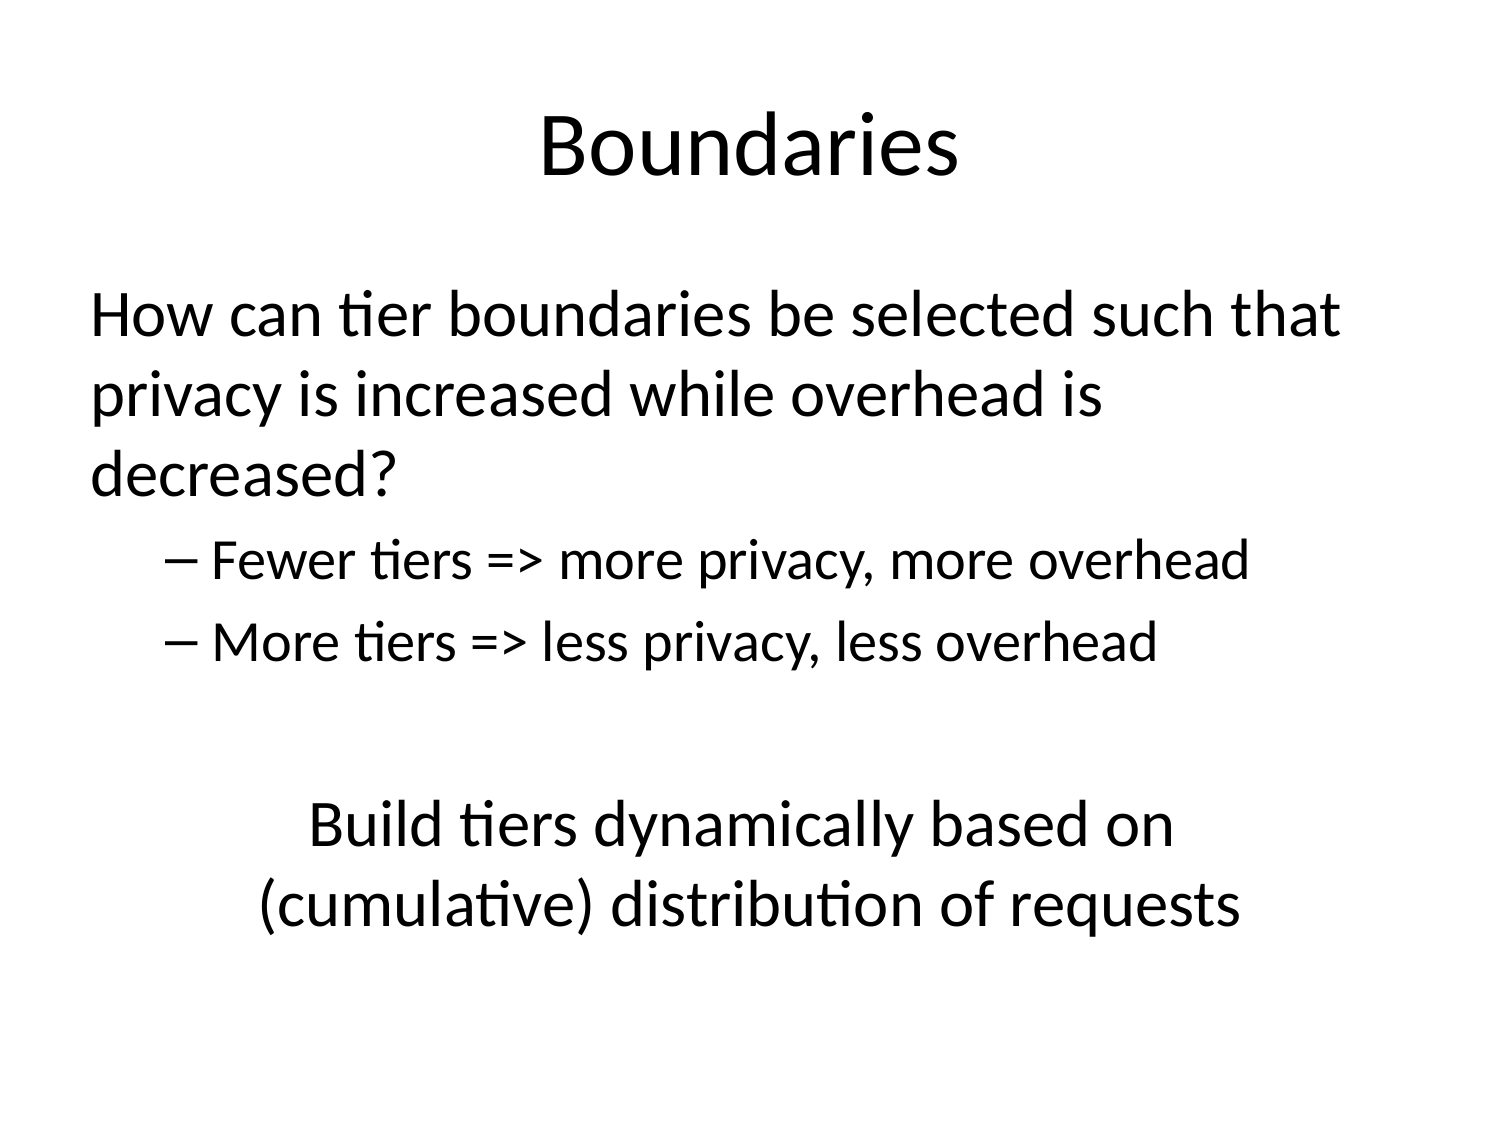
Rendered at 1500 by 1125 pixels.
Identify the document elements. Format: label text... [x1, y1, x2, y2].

list How can tier boundaries be selected such that privacy is increased while overhead is decreased? Fewer tiers => more privacy, more overhead More tiers => less privacy, less overhead Build tiers dynamically based on (cumulative) distribution of requests [75, 262, 1425, 1005]
title Boundaries [75, 45, 1425, 233]
